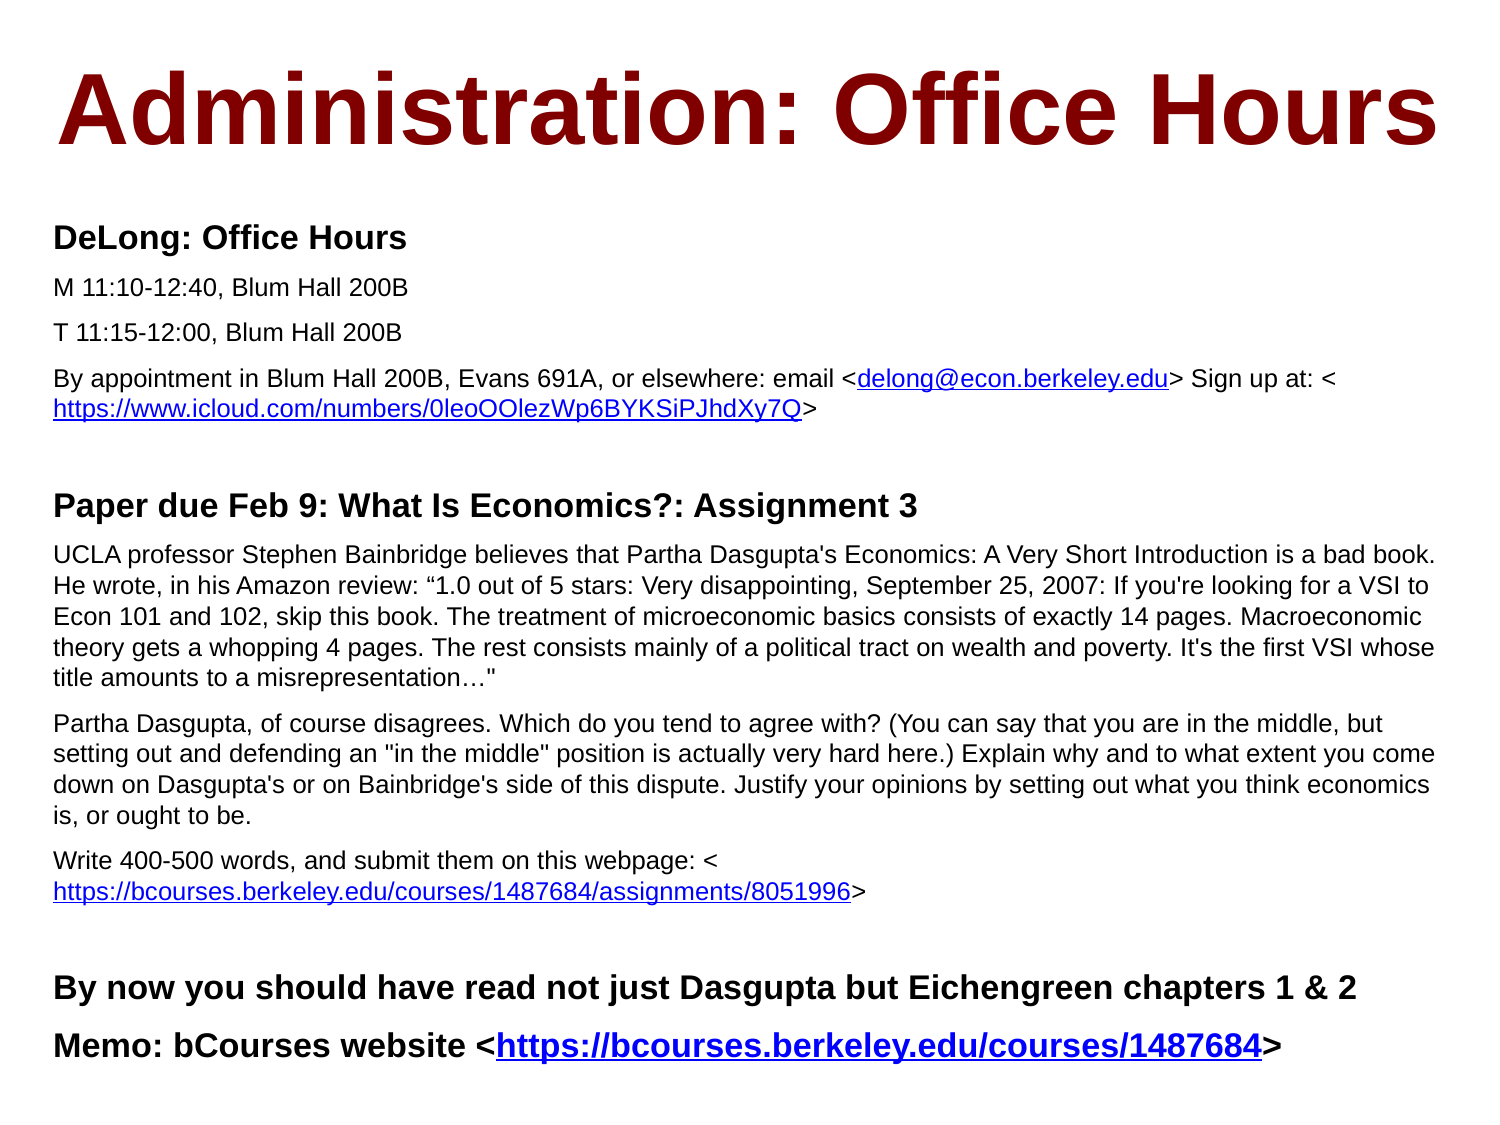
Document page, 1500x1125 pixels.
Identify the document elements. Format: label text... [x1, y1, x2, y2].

list DeLong: Office Hours M 11:10-12:40, Blum Hall 200B T 11:15-12:00, Blum Hall 200B By appointment in Blum Hall 200B, Evans 691A, or elsewhere: email <delong@econ.berkeley.edu> Sign up at: <https://www.icloud.com/numbers/0leoOOlezWp6BYKSiPJhdXy7Q> Paper due Feb 9: What Is Economics?: Assignment 3 UCLA professor Stephen Bainbridge believes that Partha Dasgupta's Economics: A Very Short Introduction is a bad book. He wrote, in his Amazon review: “1.0 out of 5 stars: Very disappointing, September 25, 2007: If you're looking for a VSI to Econ 101 and 102, skip this book. The treatment of microeconomic basics consists of exactly 14 pages. Macroeconomic theory gets a whopping 4 pages. The rest consists mainly of a political tract on wealth and poverty. It's the first VSI whose title amounts to a misrepresentation…" Partha Dasgupta, of course disagrees. Which do you tend to agree with? (You can say that you are in the middle, but setting out and defending an "in the middle" position is actually very hard here.) Explain why and to what extent you come down on Dasgupta's or on Bainbridge's side of this dispute. Justify your opinions by setting out what you think economics is, or ought to be. Write 400-500 words, and submit them on this webpage: <https://bcourses.berkeley.edu/courses/1487684/assignments/8051996> By now you should have read not just Dasgupta but Eichengreen chapters 1 & 2 Memo: bCourses website <https://bcourses.berkeley.edu/courses/1487684> [44, 207, 1453, 1094]
title Administration: Office Hours [44, 0, 1453, 207]
